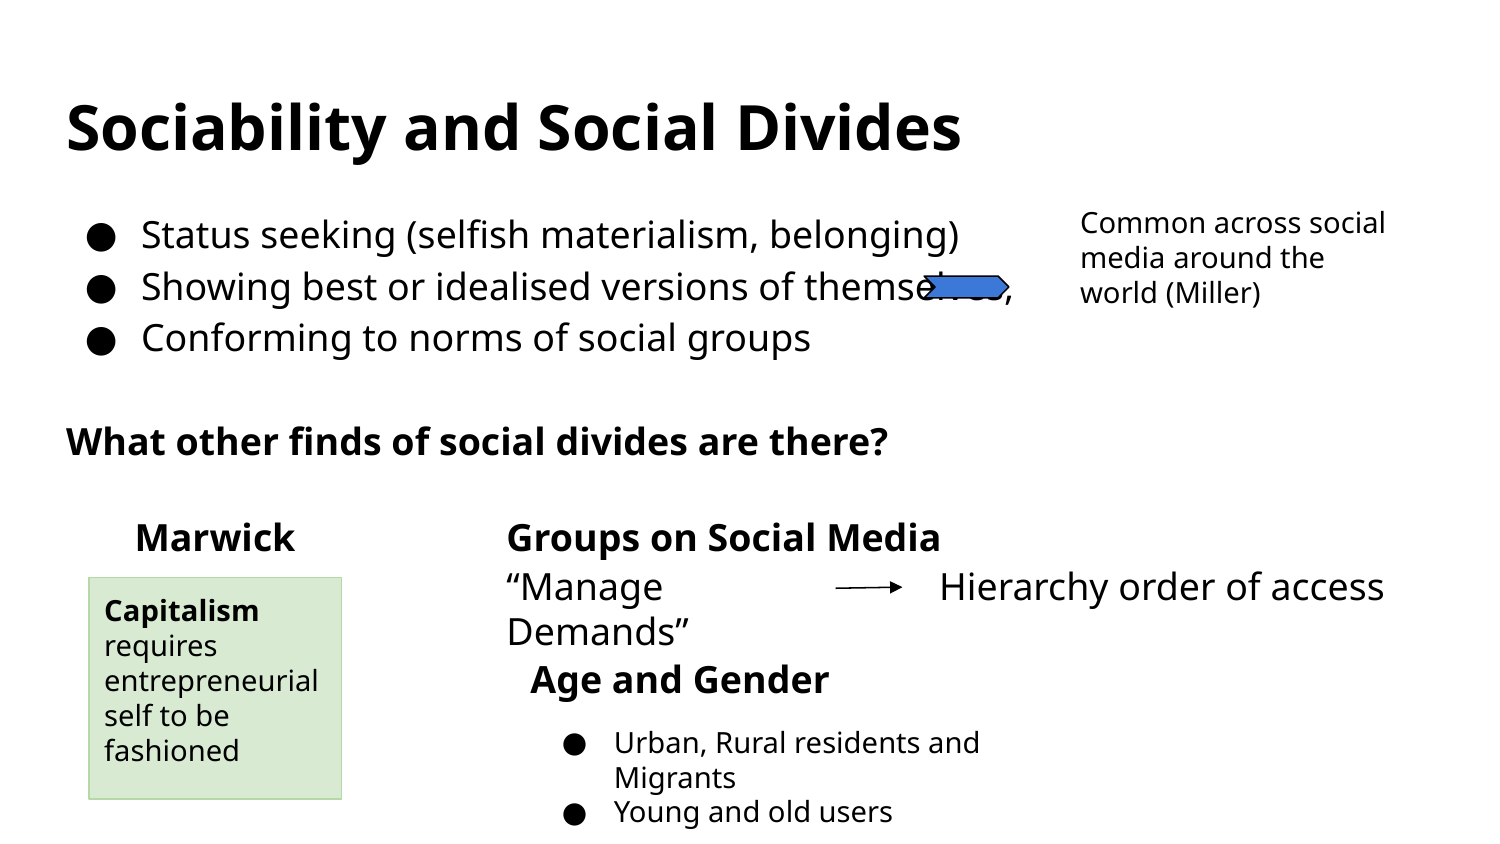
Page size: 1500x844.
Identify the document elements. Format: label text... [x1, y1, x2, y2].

text_box Common across social media around the world (Miller) [1064, 188, 1410, 337]
text_box Age and Gender [515, 641, 925, 681]
text_box “Manage Demands” [491, 548, 836, 629]
text_box Capitalism requires entrepreneurial self to be fashioned [89, 577, 342, 800]
title Sociability and Social Divides [51, 72, 1449, 176]
text_box [924, 276, 1009, 298]
list Status seeking (selfish materialism, belonging) Showing best or idealised versions of themselves, Conforming to norms of social groups What other finds of social divides are there? [51, 189, 1449, 750]
text_box Marwick [119, 499, 311, 539]
text_box [524, 681, 901, 708]
text_box Groups on Social Media [491, 499, 966, 539]
text_box Urban, Rural residents and Migrants Young and old users [523, 708, 1090, 812]
text_box Hierarchy order of access [924, 547, 1410, 607]
